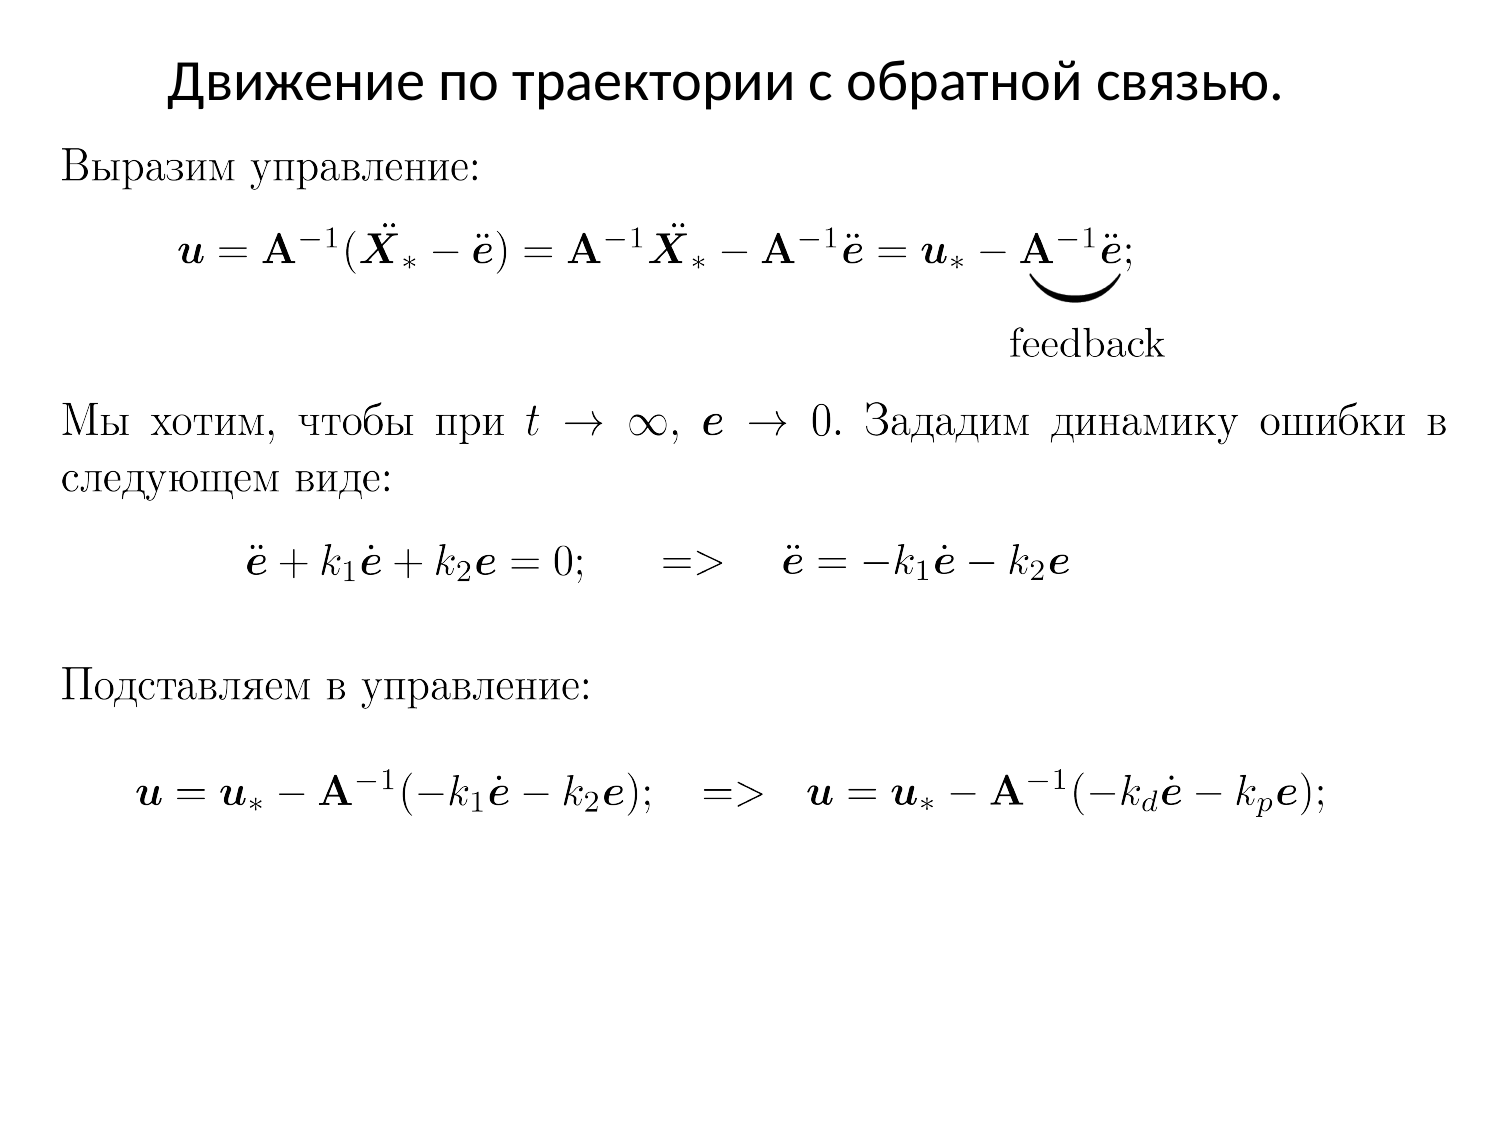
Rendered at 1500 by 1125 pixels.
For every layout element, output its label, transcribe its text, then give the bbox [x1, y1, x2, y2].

picture [807, 769, 1323, 817]
picture [136, 769, 763, 816]
picture [663, 544, 1069, 581]
picture [62, 148, 477, 190]
picture [178, 223, 1165, 357]
picture [62, 402, 1446, 501]
title Движение по траектории с обратной связью. [58, 35, 1395, 129]
picture [247, 544, 582, 583]
picture [62, 667, 588, 709]
